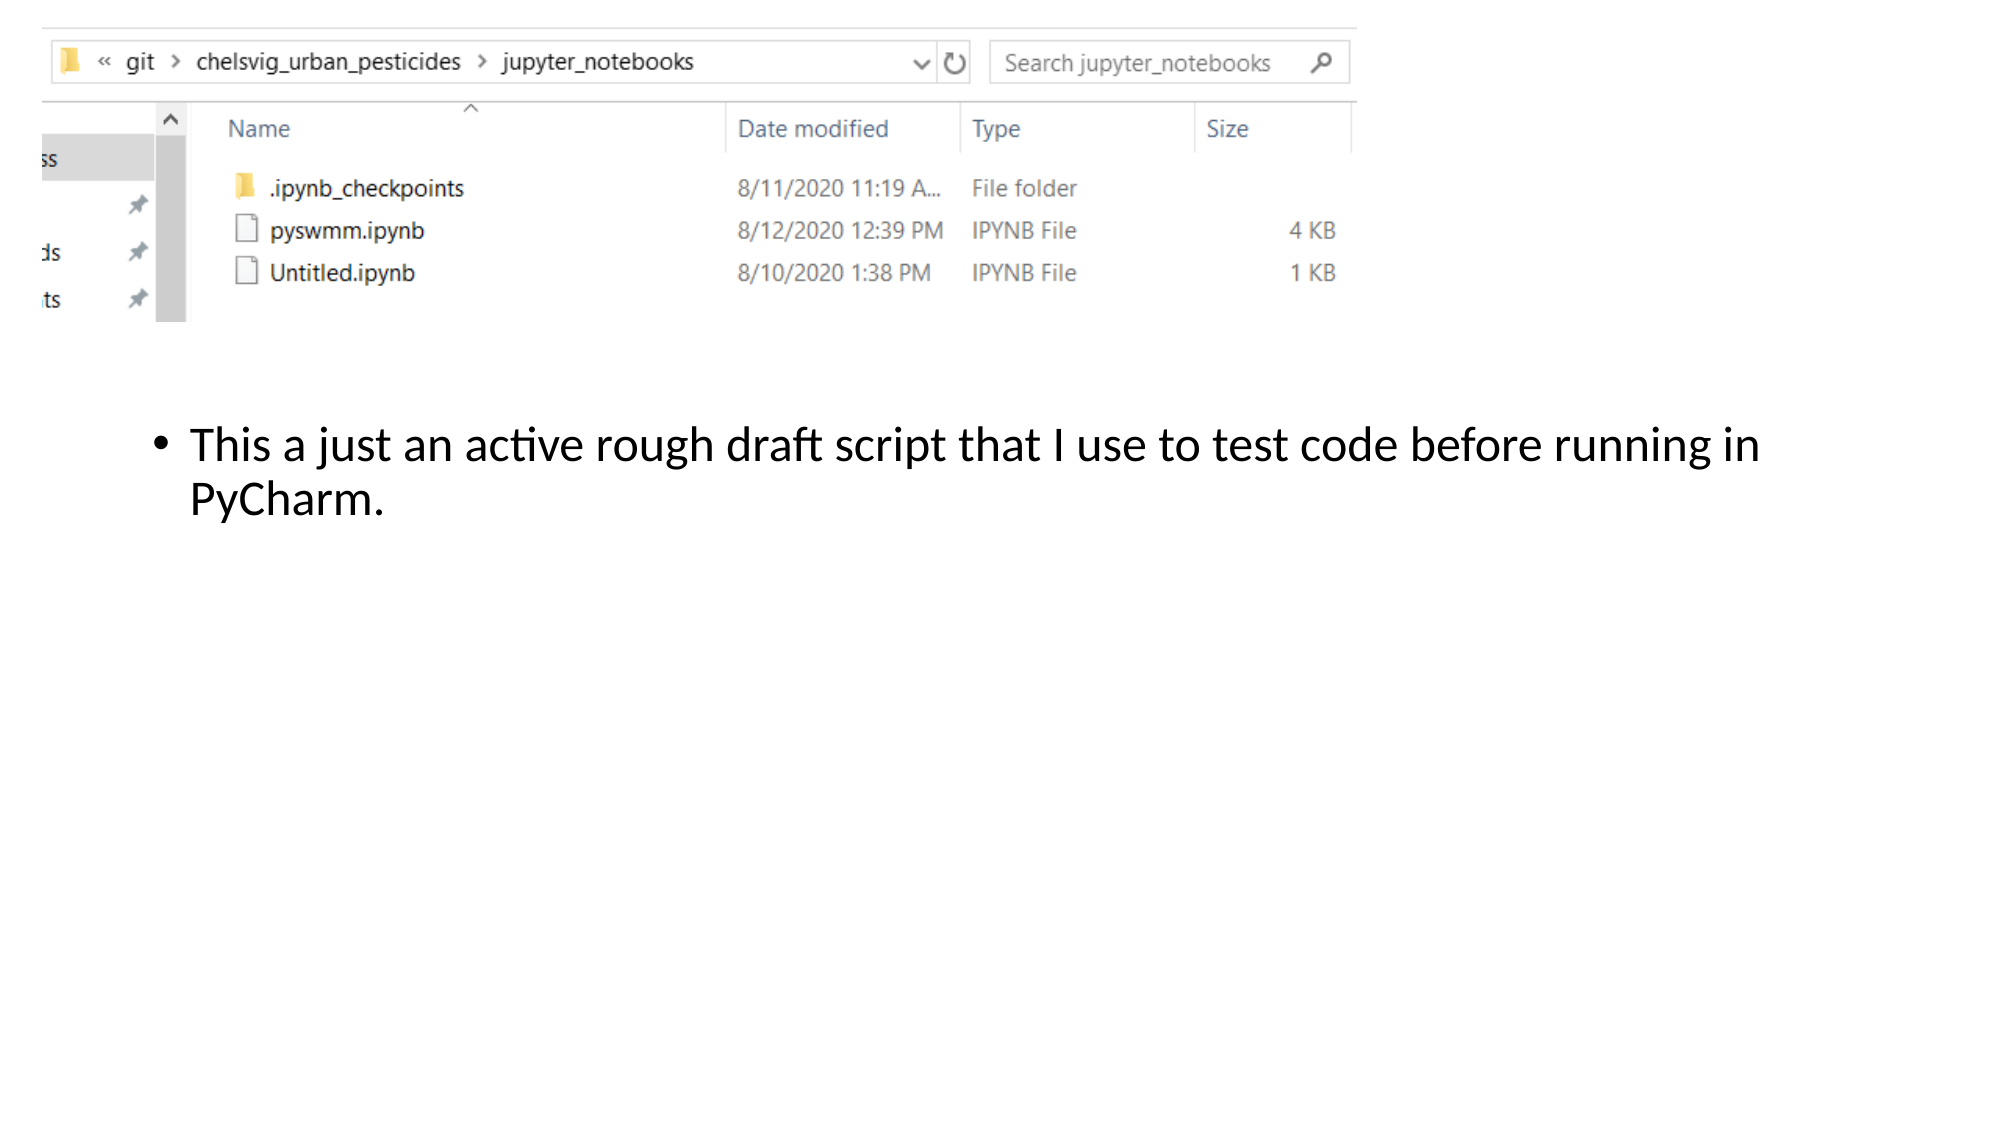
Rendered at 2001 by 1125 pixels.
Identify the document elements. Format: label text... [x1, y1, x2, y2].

picture [42, 23, 1358, 322]
list This a just an active rough draft script that I use to test code before running in PyCharm. [137, 411, 1863, 1125]
